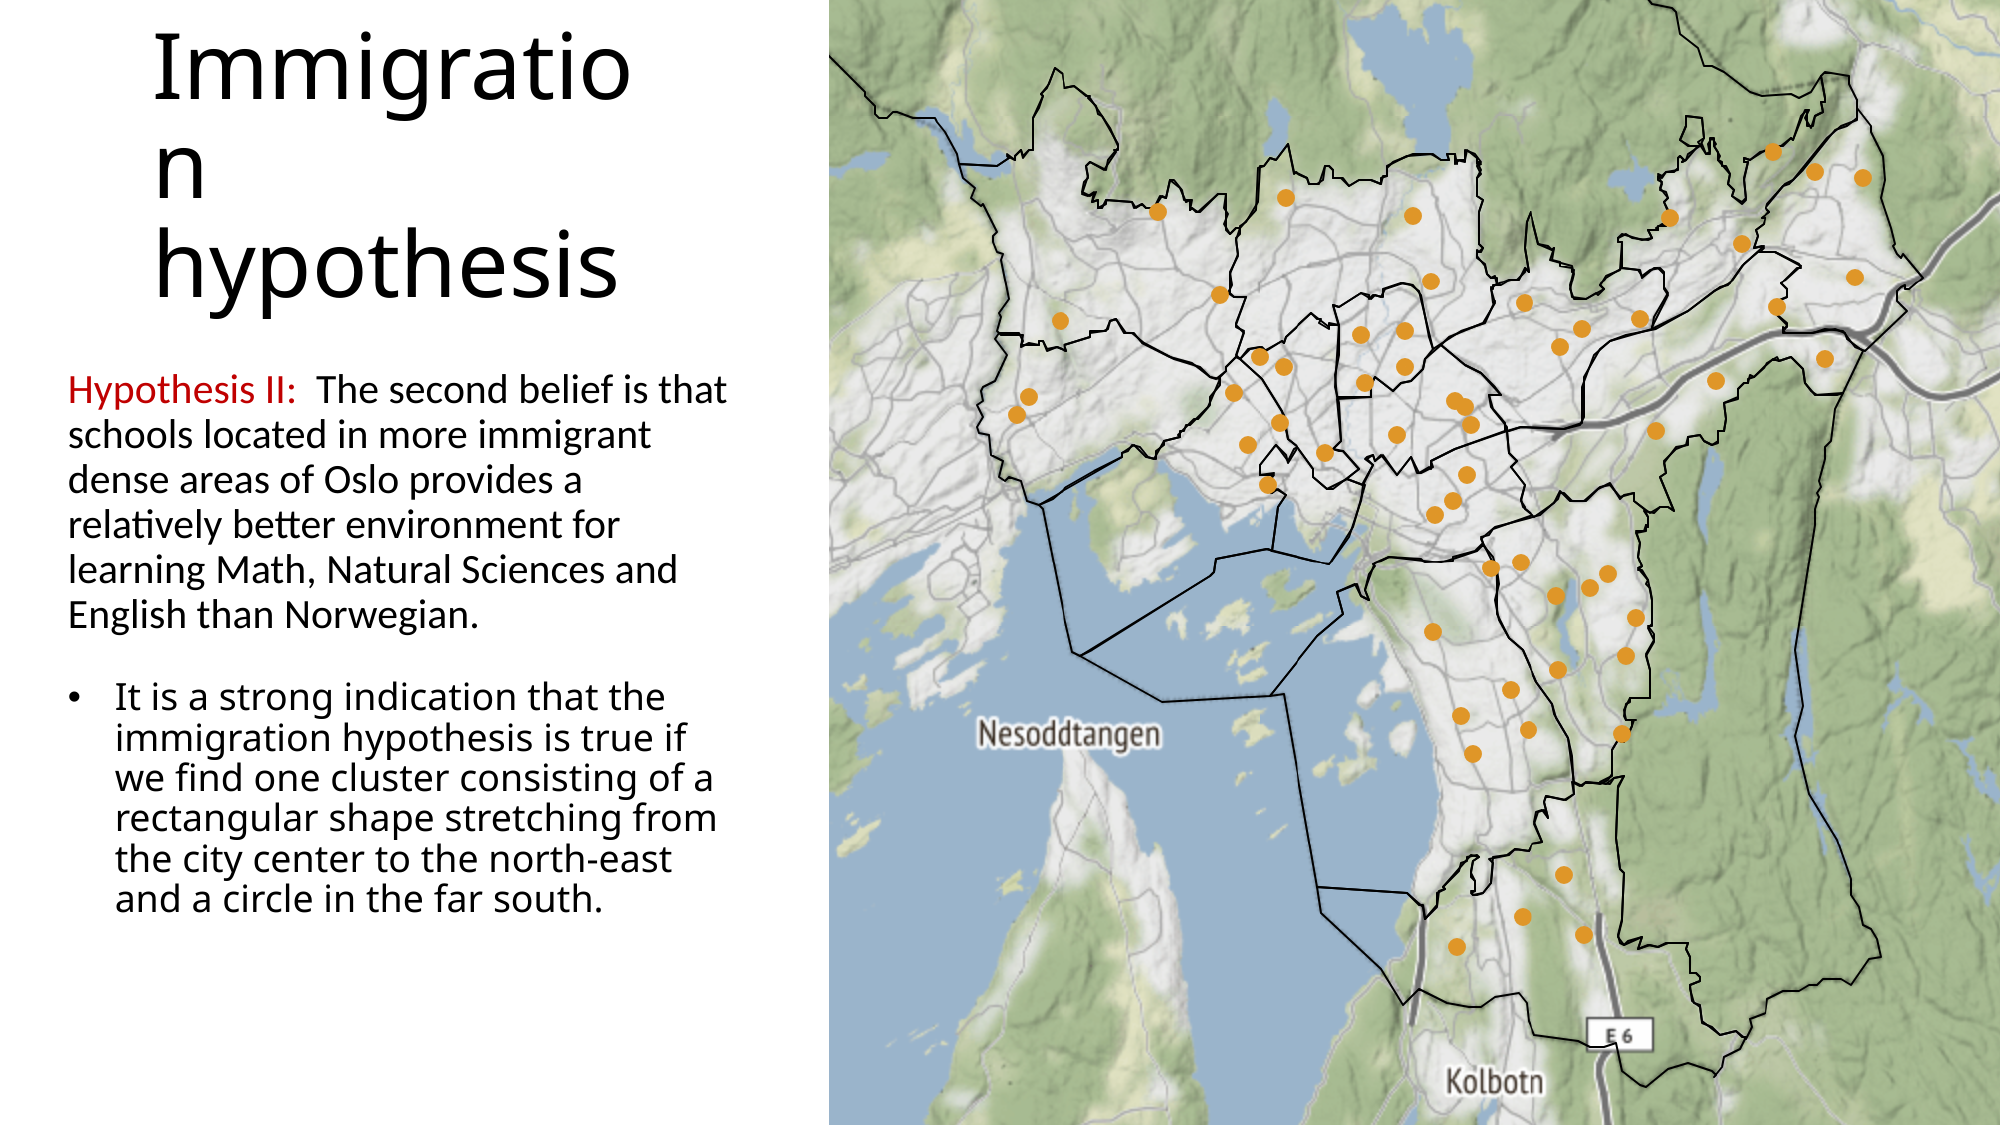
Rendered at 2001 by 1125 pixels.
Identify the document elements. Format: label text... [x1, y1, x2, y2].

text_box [1418, 803, 1620, 1027]
text_box Hypothesis II: The second belief is that schools located in more immigrant dense areas of Oslo provides a relatively better environment for learning Math, Natural Sciences and English than Norwegian. It is a strong indication that the immigration hypothesis is true if we find one cluster consisting of a rectangular shape stretching from the city center to the north-east and a circle in the far south. [53, 360, 747, 929]
picture [829, 0, 2000, 1125]
title Immigration hypothesis [137, 59, 688, 278]
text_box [1383, 92, 1936, 576]
